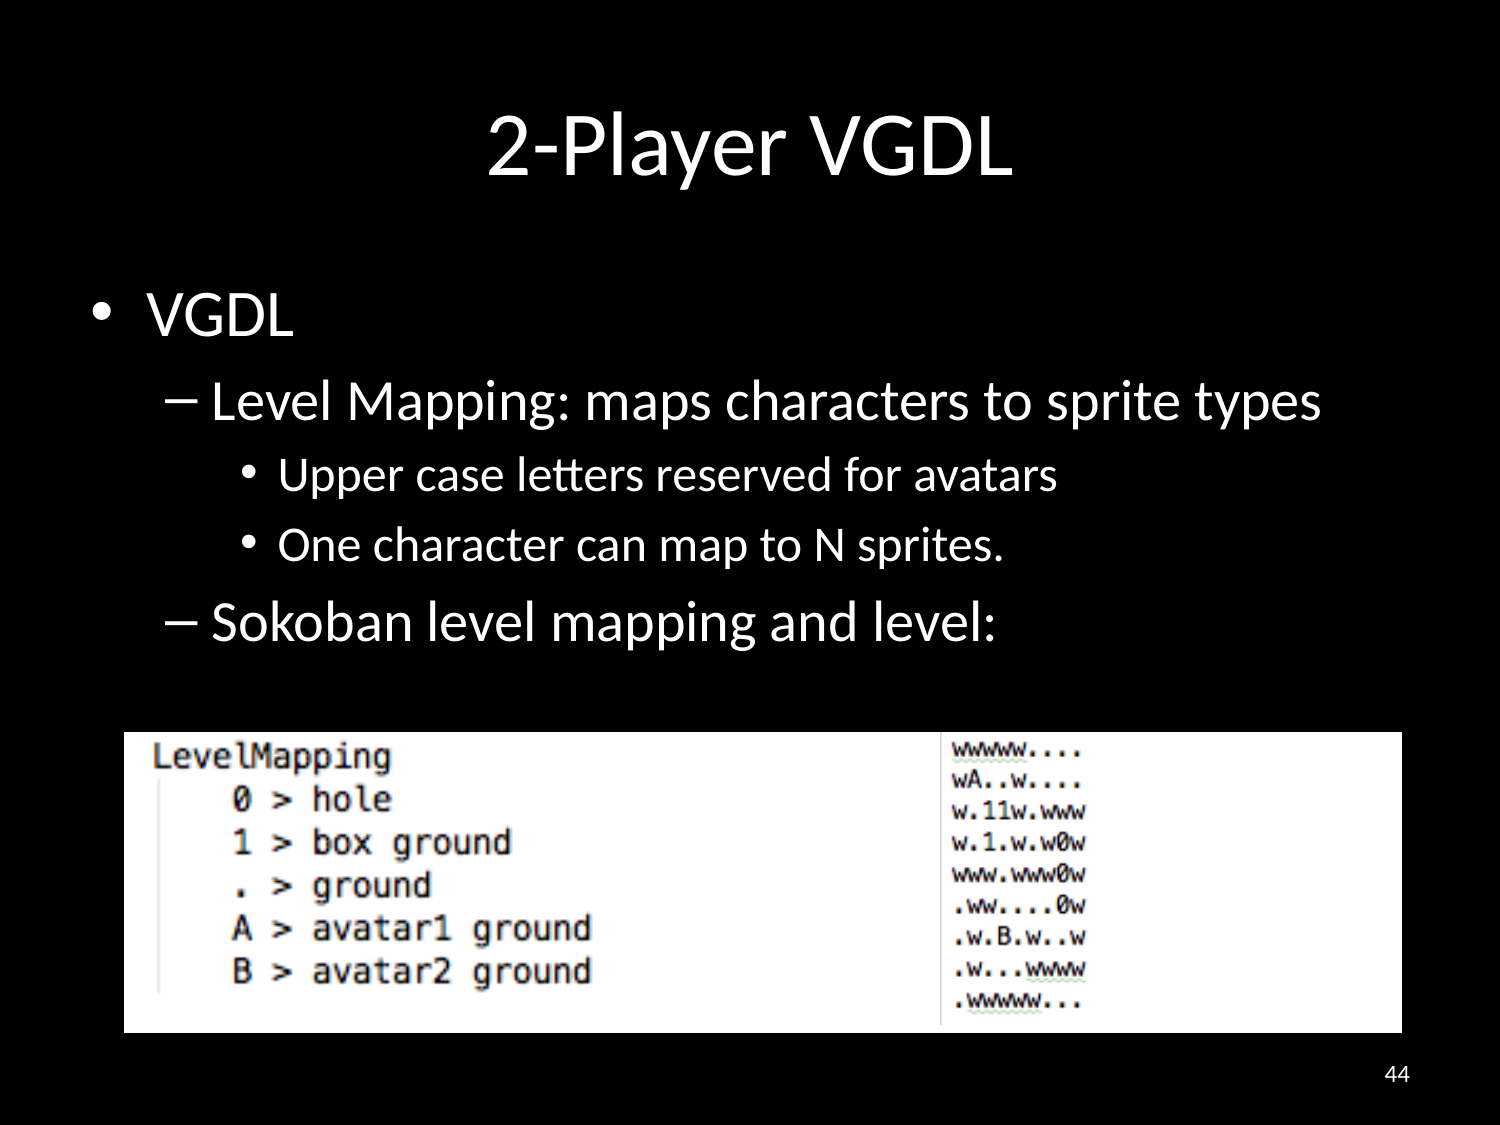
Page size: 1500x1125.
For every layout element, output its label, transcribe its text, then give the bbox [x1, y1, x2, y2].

list VGDL Level Mapping: maps characters to sprite types Upper case letters reserved for avatars One character can map to N sprites. Sokoban level mapping and level: [75, 262, 1425, 671]
title 2-Player VGDL [75, 45, 1425, 233]
slide_number 44 [1074, 1042, 1425, 1103]
picture [123, 732, 1403, 1034]
